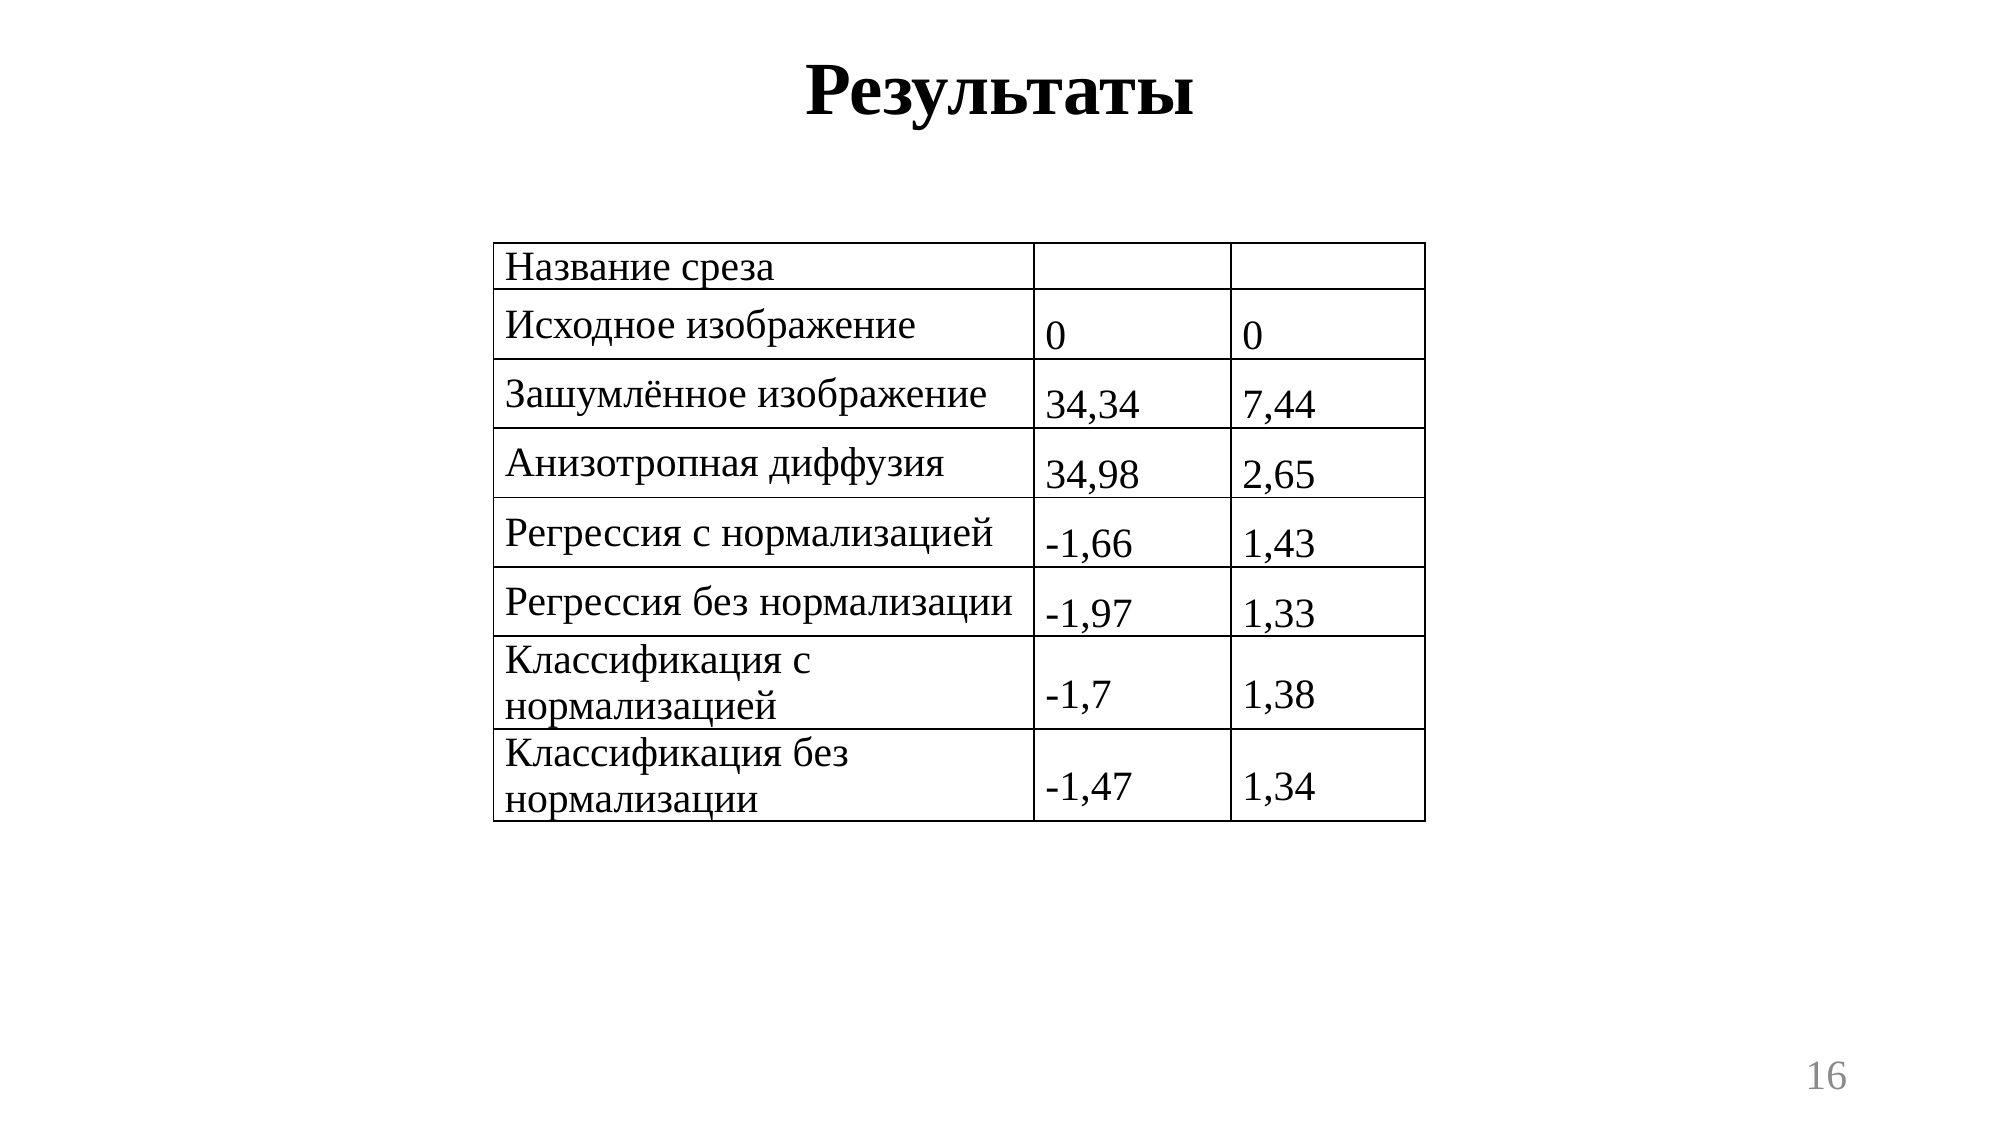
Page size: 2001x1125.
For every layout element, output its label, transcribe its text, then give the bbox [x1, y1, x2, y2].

slide_number 16 [1412, 1042, 1863, 1103]
title Результаты [174, 17, 1826, 163]
